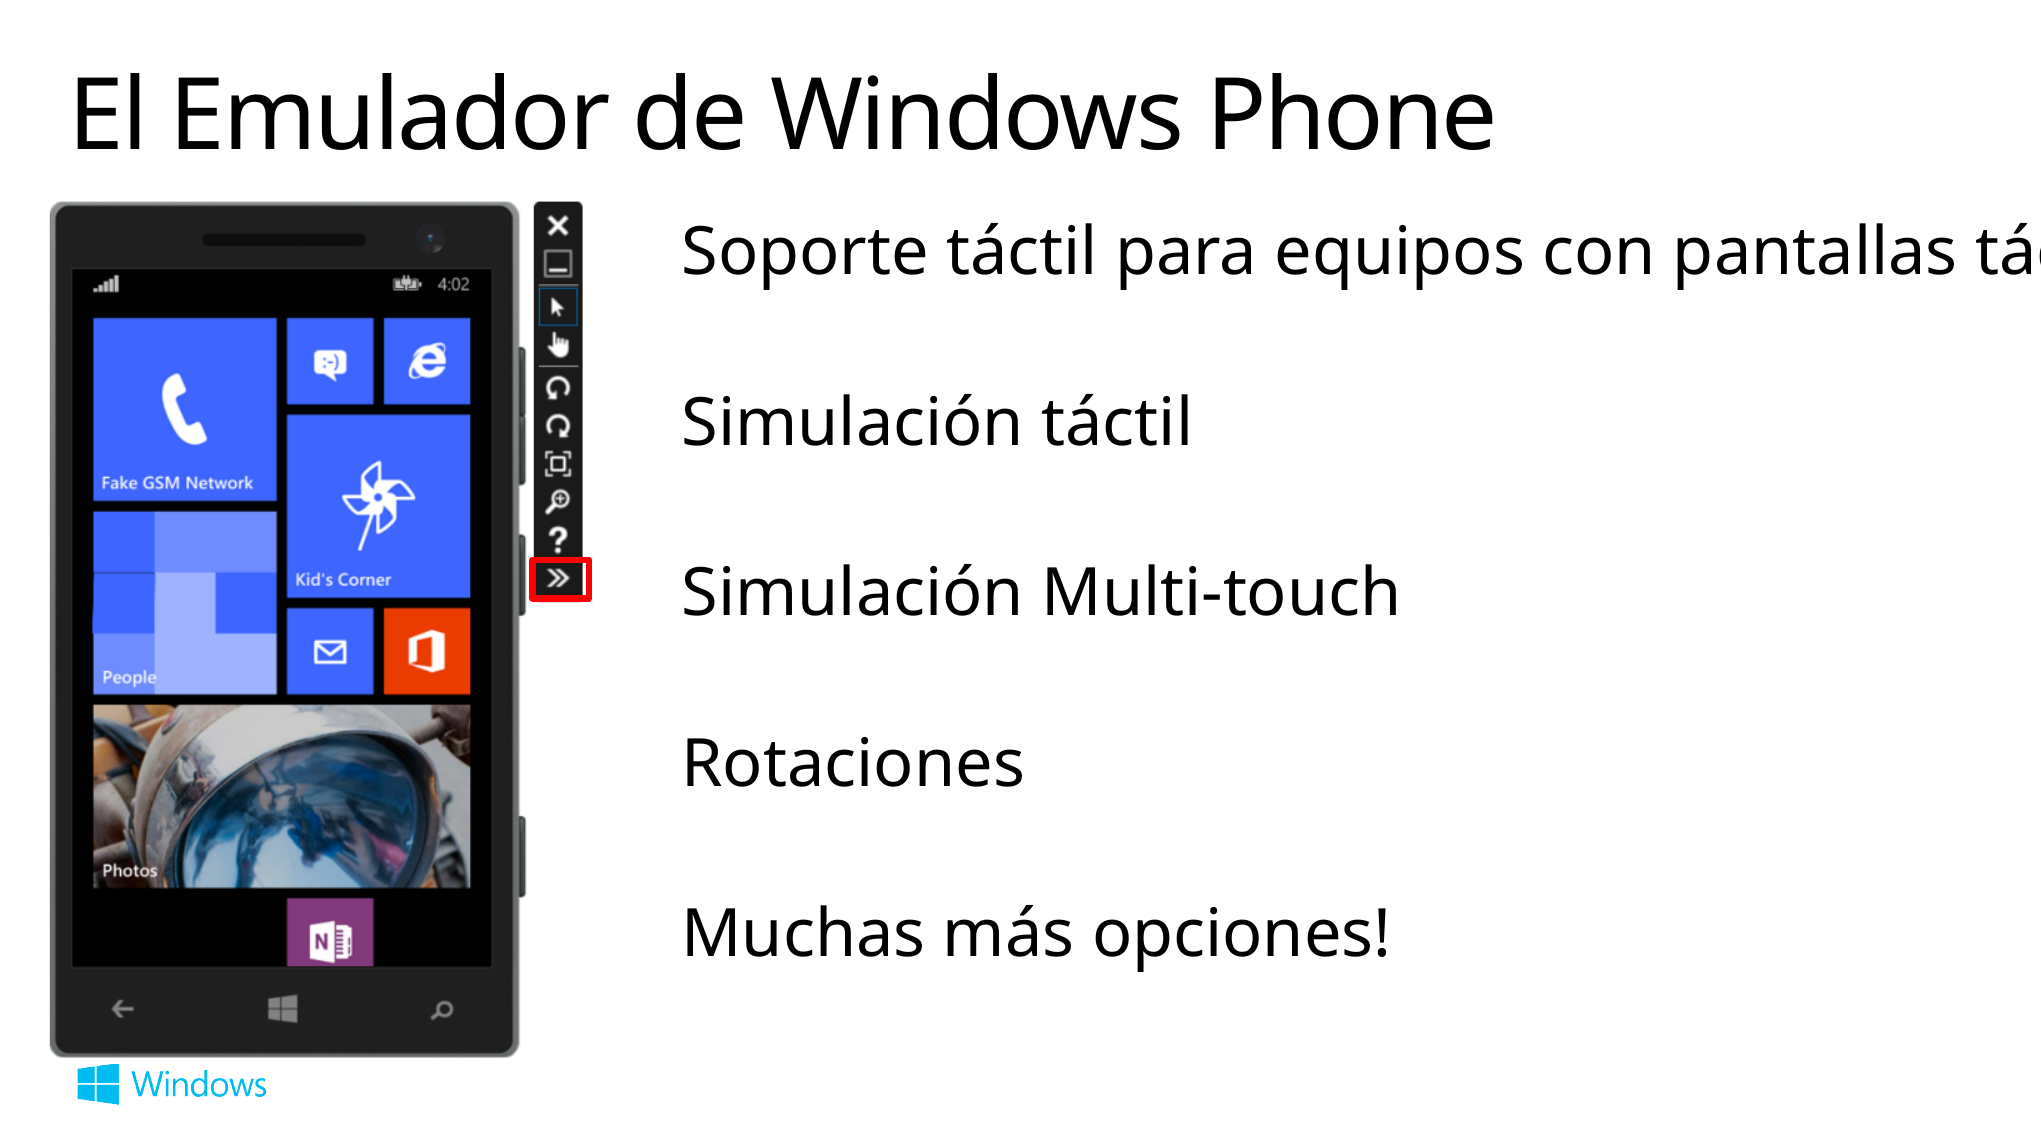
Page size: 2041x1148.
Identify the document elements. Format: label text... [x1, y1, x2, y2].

list Soporte táctil para equipos con pantallas táctiles Simulación táctil Simulación Multi-touch Rotaciones Muchas más opciones! [657, 202, 2041, 1017]
picture [44, 198, 589, 1123]
title El Emulador de Windows Phone [45, 48, 1996, 199]
